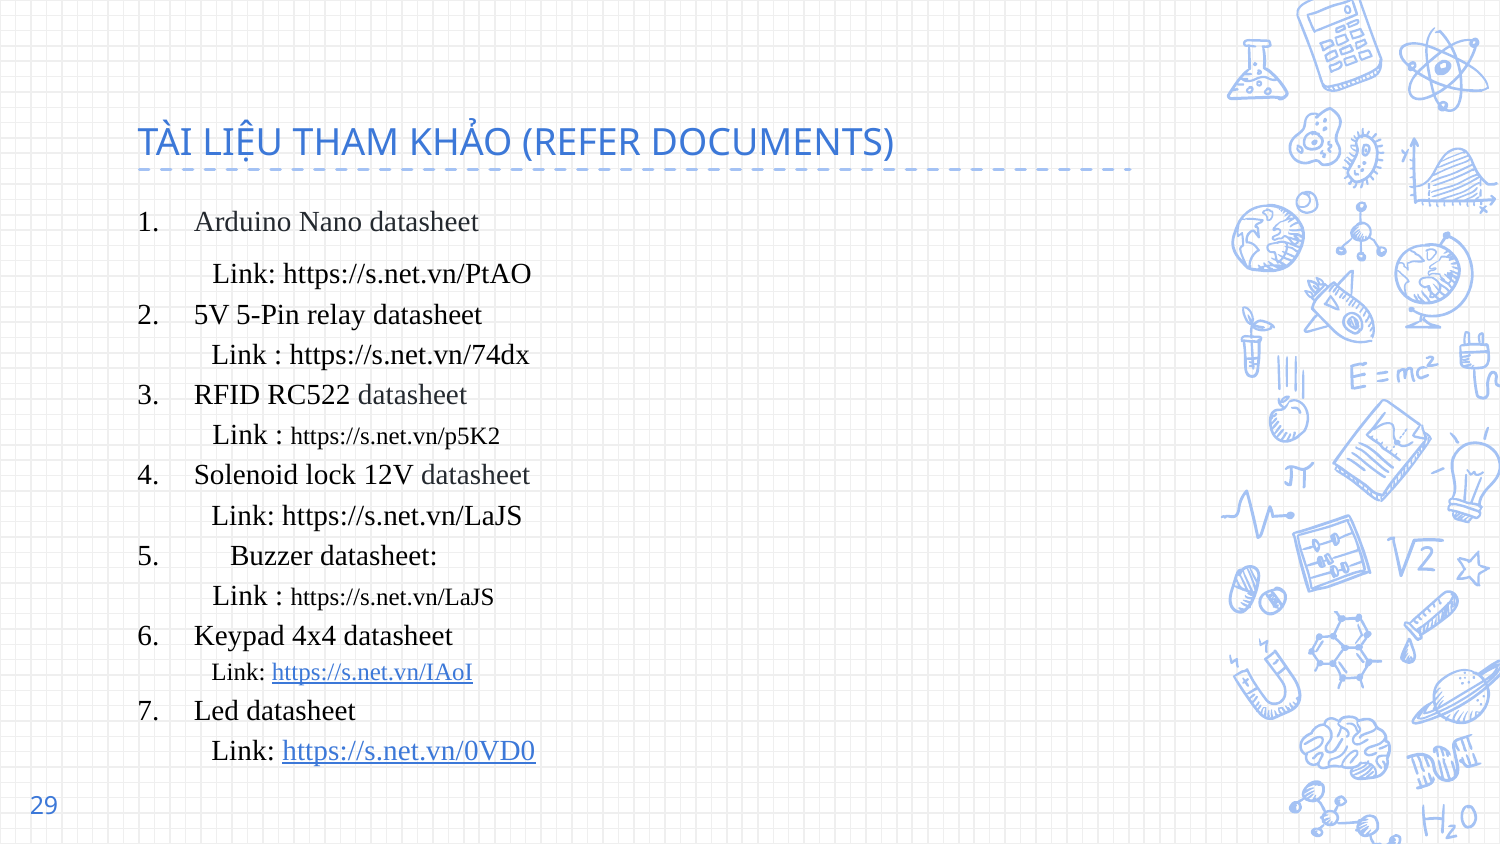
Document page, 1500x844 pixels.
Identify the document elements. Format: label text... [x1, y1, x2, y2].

title TÀI LIỆU THAM KHẢO (REFER DOCUMENTS) [122, 36, 1130, 178]
slide_number 29 [14, 774, 105, 840]
text_box Arduino Nano datasheet Link: https://s.net.vn/PtAO 5V 5-Pin relay datasheet Link : https://s.net.vn/74dx RFID RC522 datasheet Link : https://s.net.vn/p5K2 Solenoid lock 12V datasheet Link: https://s.net.vn/LaJS Buzzer datasheet: Link : https://s.net.vn/LaJS Keypad 4x4 datasheet Link: https://s.net.vn/IAoI Led datasheet Link: https://s.net.vn/0VD0 [122, 177, 1077, 774]
